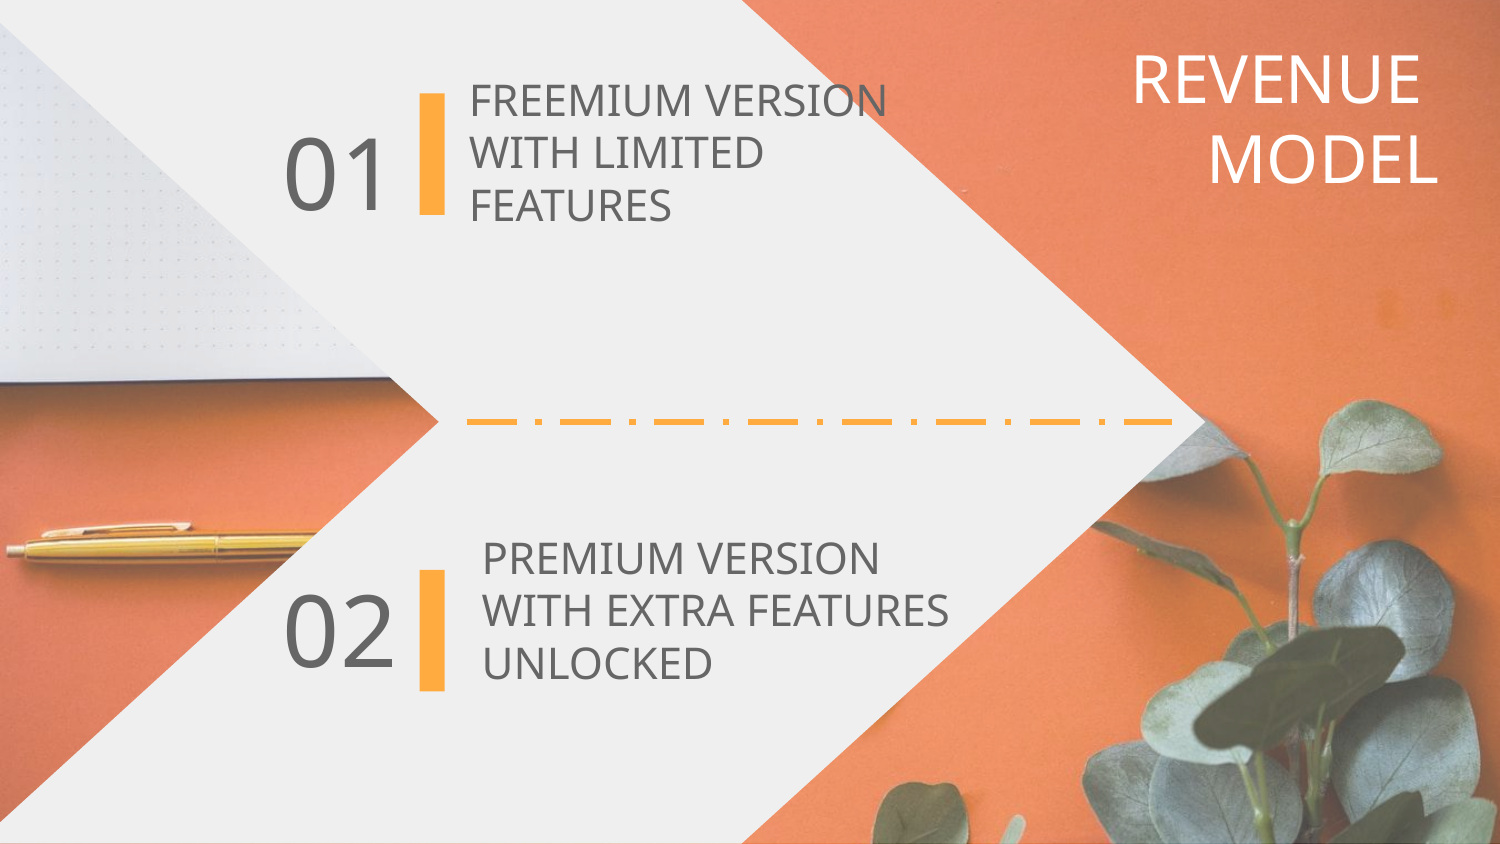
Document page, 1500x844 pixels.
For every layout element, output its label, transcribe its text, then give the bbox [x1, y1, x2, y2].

title 02 [121, 540, 413, 703]
subtitle REVENUE MODEL [939, 99, 1455, 212]
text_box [0, 24, 438, 821]
subtitle FREEMIUM VERSION WITH LIMITED FEATURES [453, 123, 959, 246]
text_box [743, 0, 1500, 844]
subtitle PREMIUM VERSION WITH EXTRA FEATURES UNLOCKED [466, 568, 1016, 703]
title 01 [121, 83, 413, 246]
